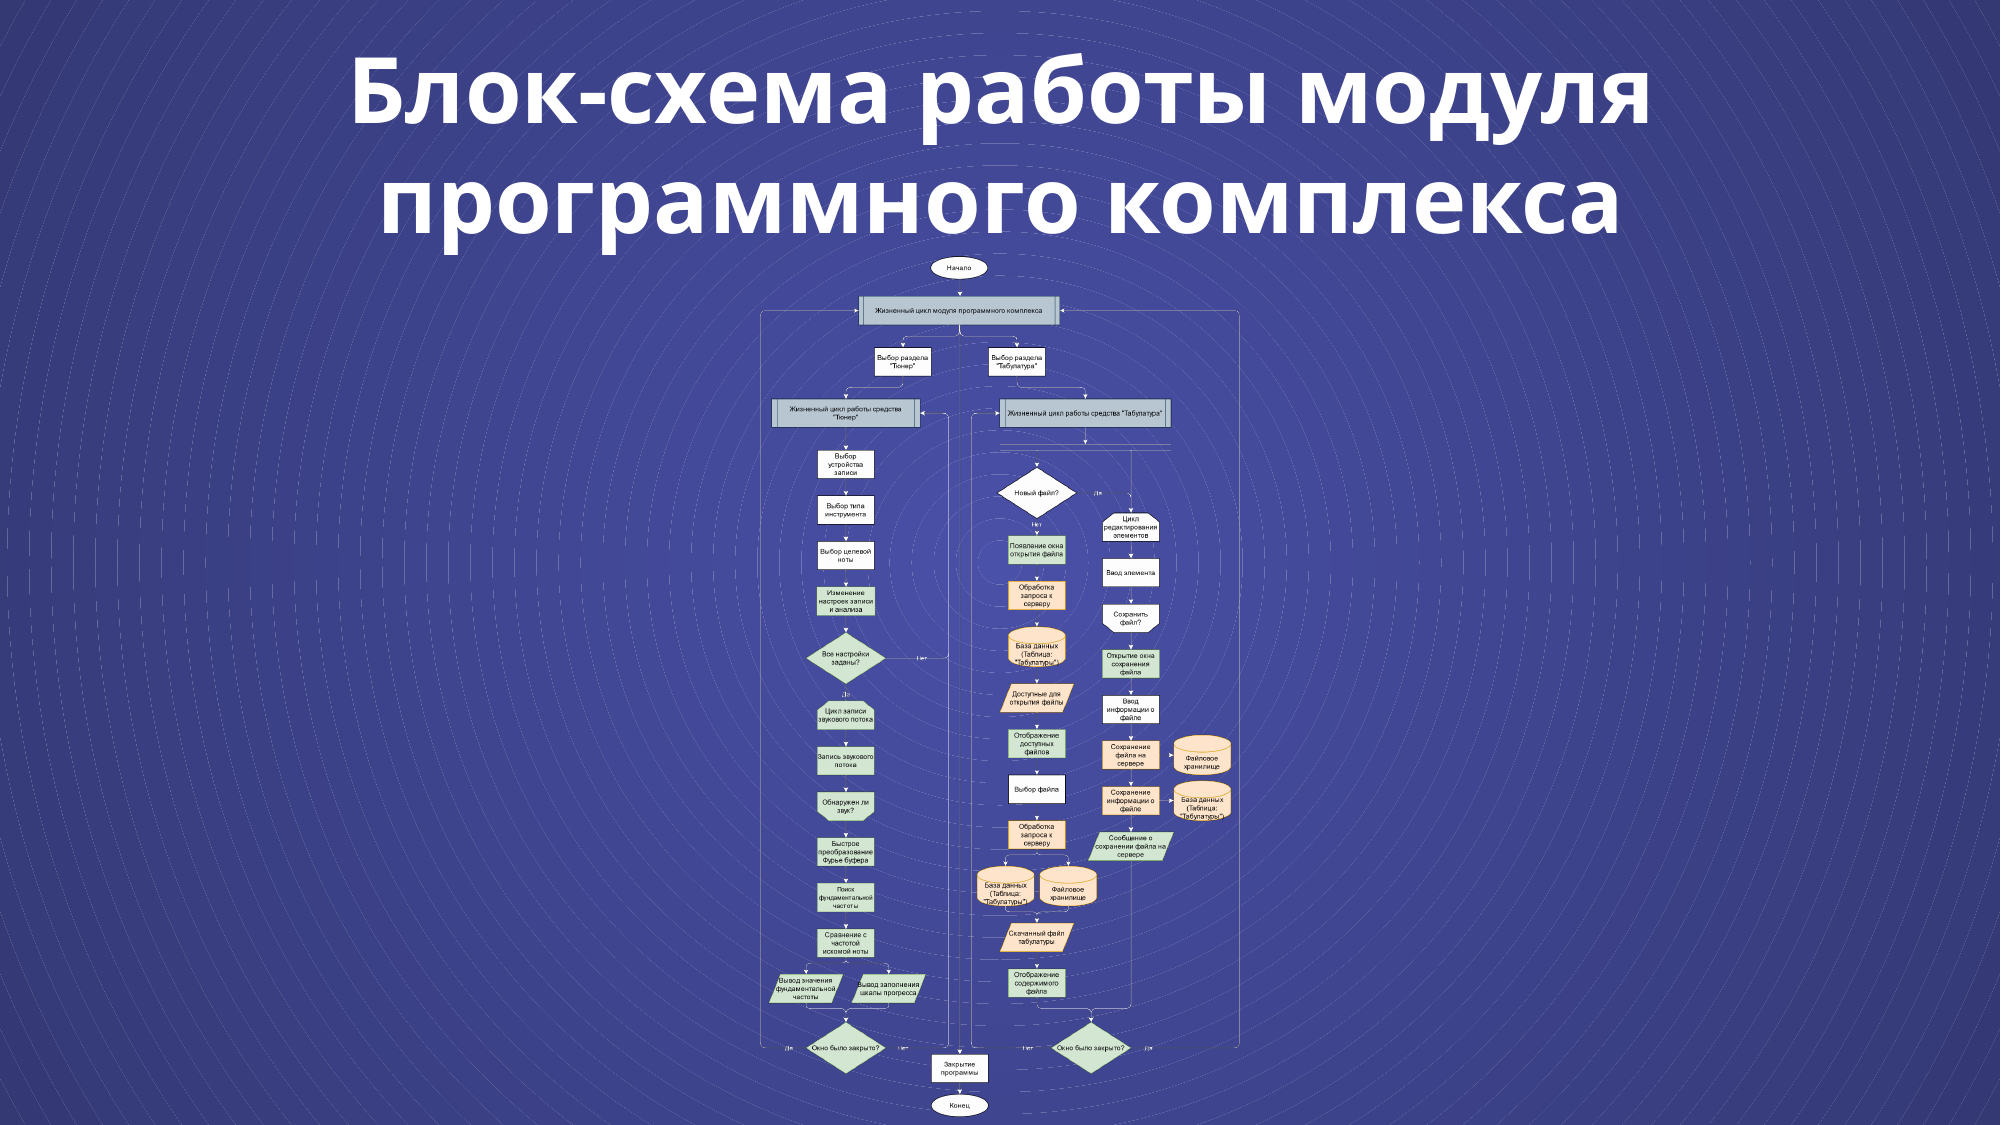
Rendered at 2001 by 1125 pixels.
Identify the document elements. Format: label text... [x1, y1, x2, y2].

picture [756, 256, 1244, 1117]
text_box Блок-схема работы модуля программного комплекса [0, 24, 2000, 260]
